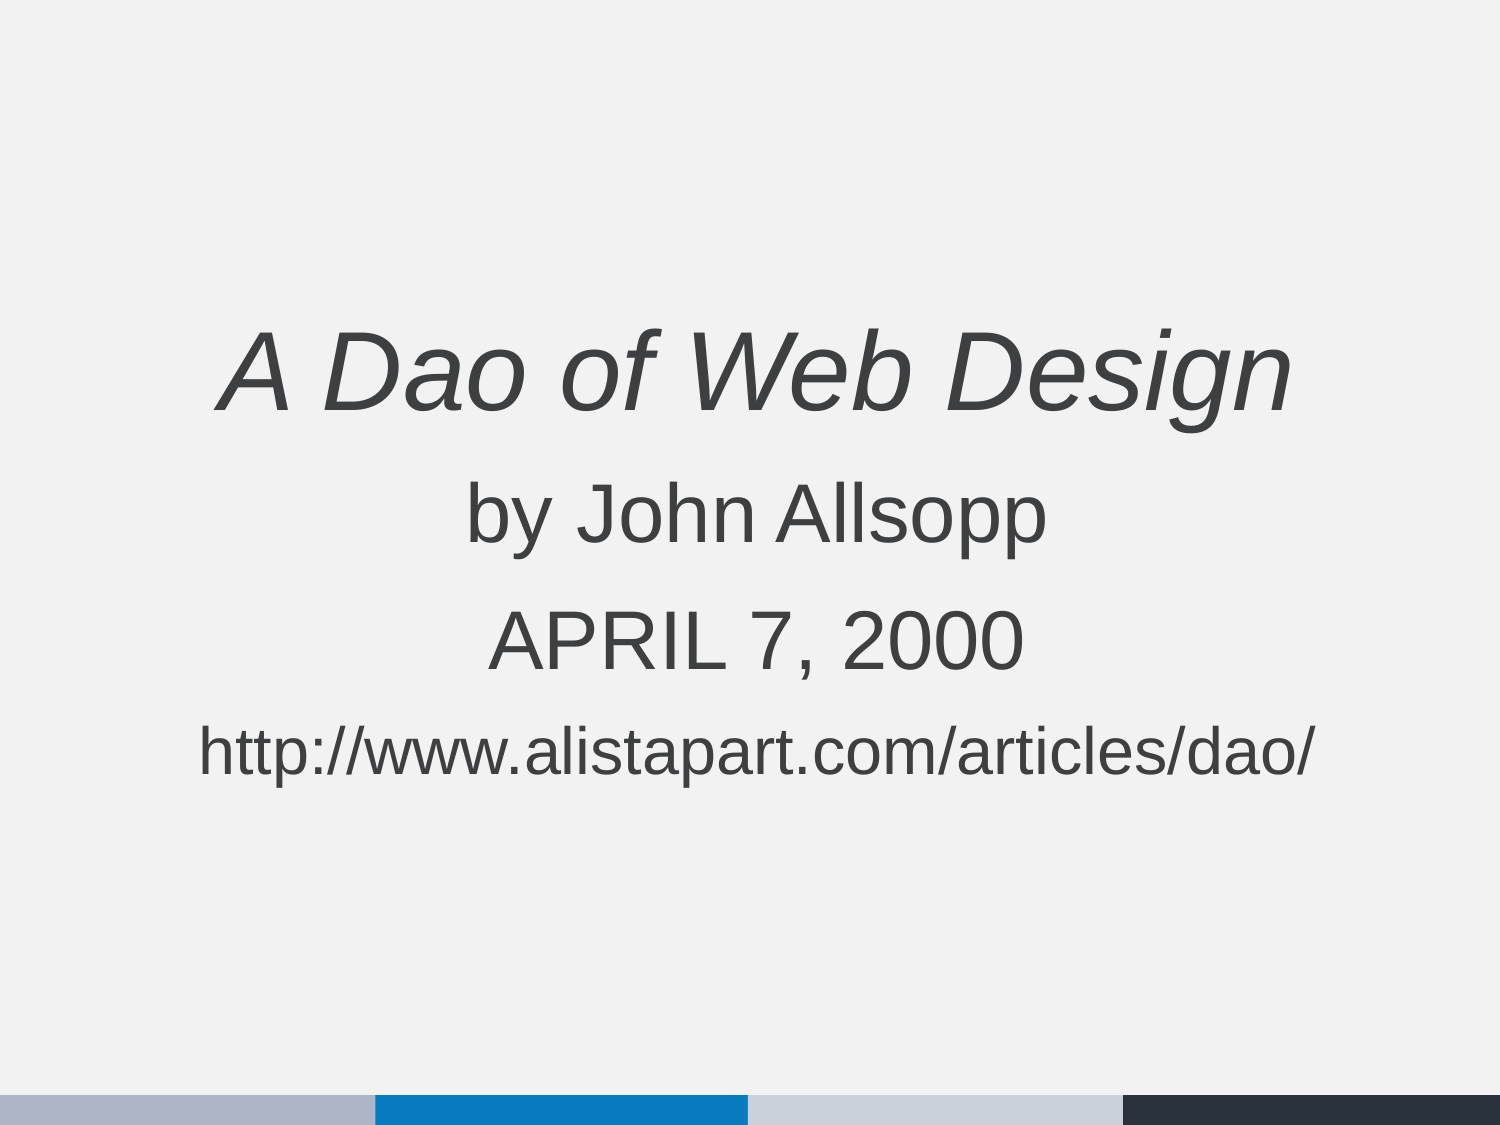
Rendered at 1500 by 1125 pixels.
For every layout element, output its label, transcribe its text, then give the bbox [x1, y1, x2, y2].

list A Dao of Web Design by John Allsopp APRIL 7, 2000 http://www.alistapart.com/articles/dao/ [52, 277, 1463, 925]
